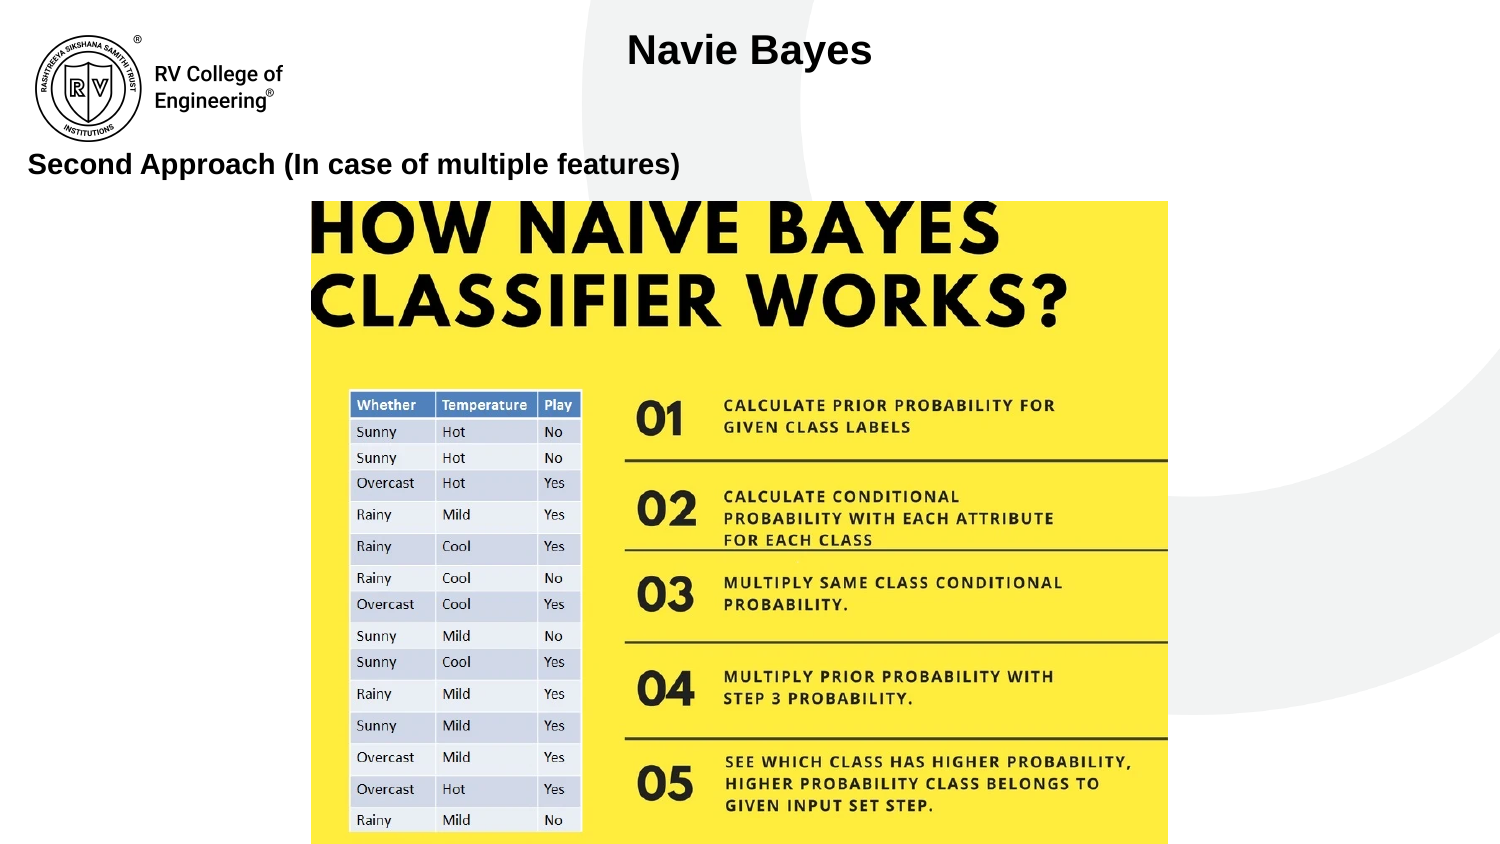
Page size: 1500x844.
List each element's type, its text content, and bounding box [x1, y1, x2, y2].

picture [0, 0, 1500, 844]
subtitle Navie Bayes [12, 0, 1488, 73]
text_box Second Approach (In case of multiple features) [12, 60, 1467, 823]
